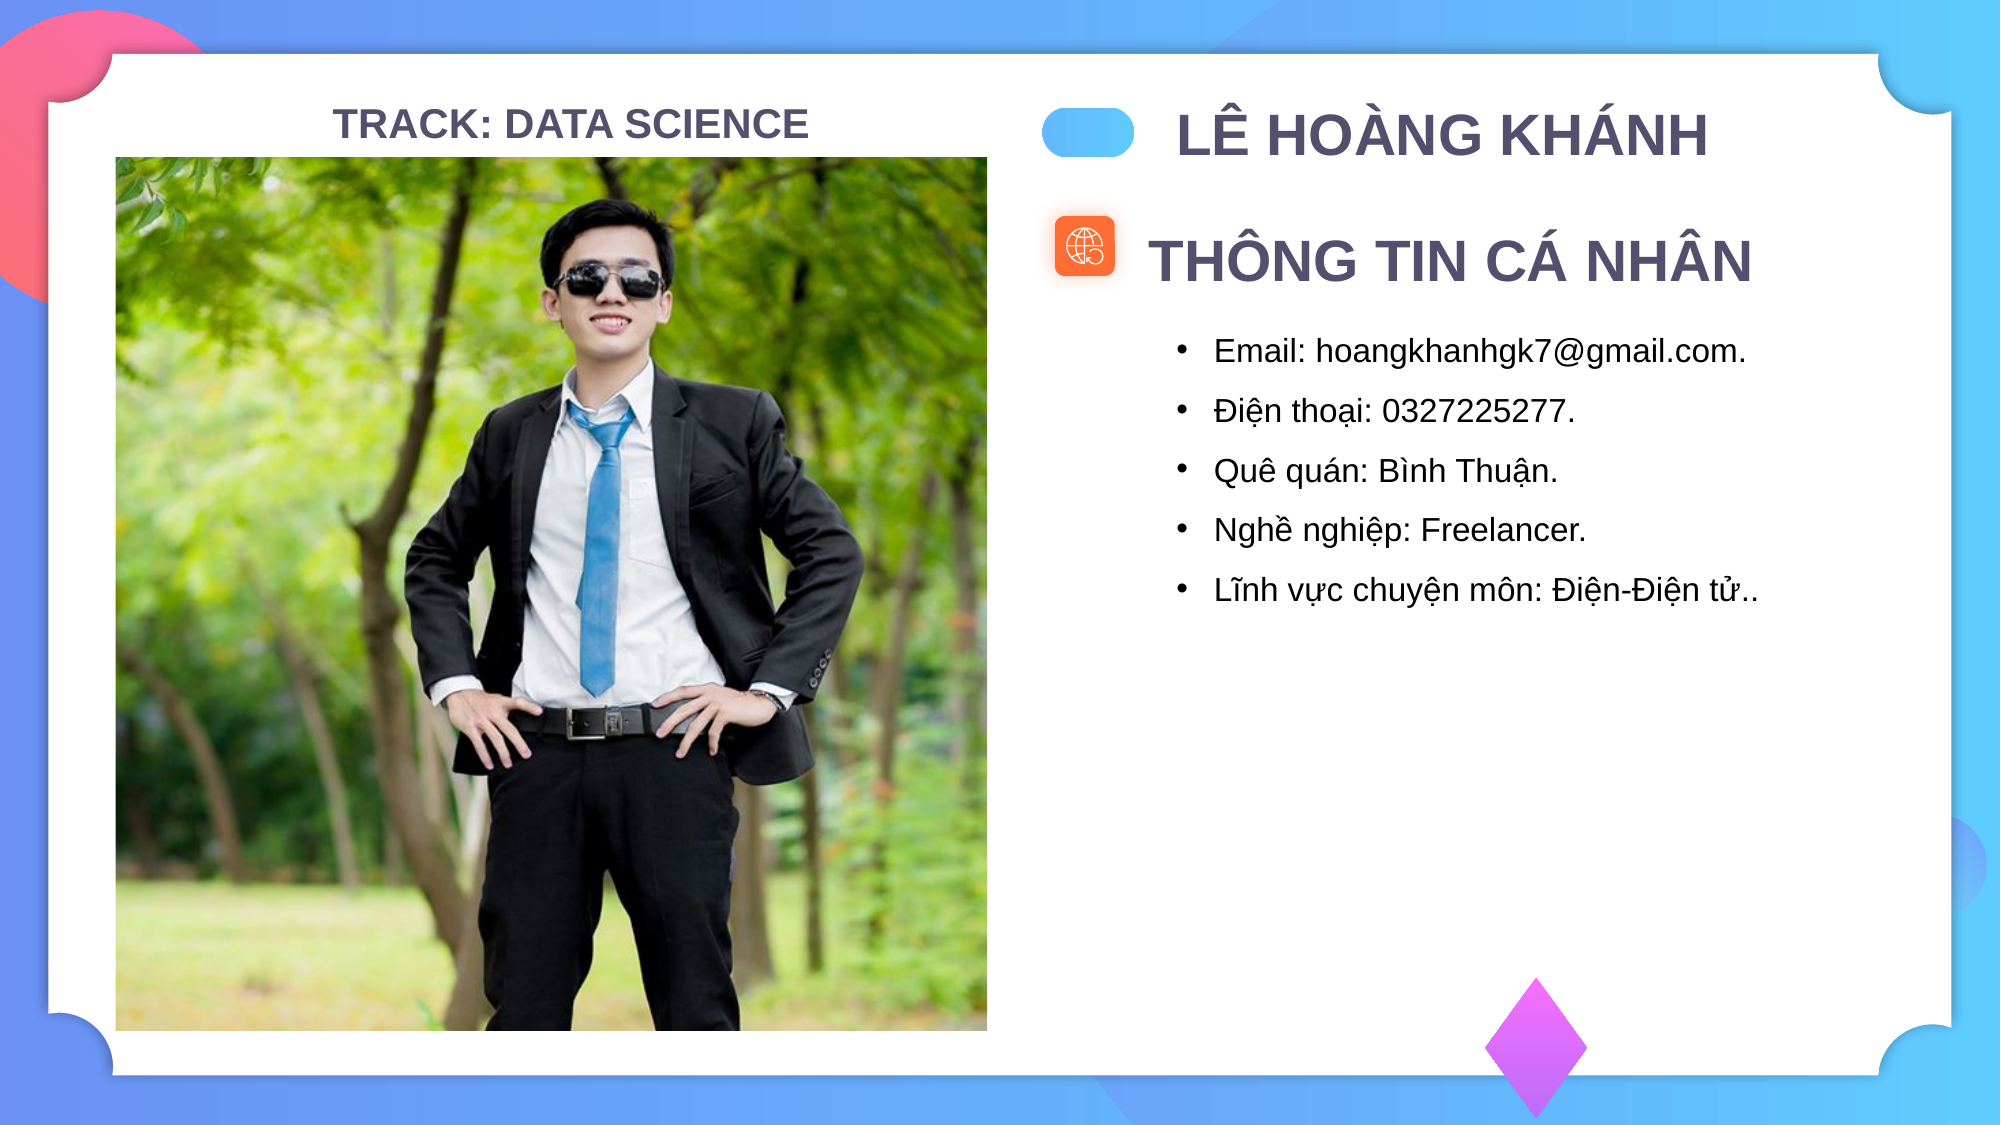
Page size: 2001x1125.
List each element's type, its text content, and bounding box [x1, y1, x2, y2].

text_box [1066, 227, 1104, 265]
picture [115, 157, 988, 1031]
text_box LÊ HOÀNG KHÁNH [1161, 89, 1748, 175]
text_box [1041, 106, 1136, 159]
text_box Email: hoangkhanhgk7@gmail.com. Điện thoại: 0327225277. Quê quán: Bình Thuận. Nghề nghiệp: Freelancer. Lĩnh vực chuyện môn: Điện-Điện tử.. [1161, 301, 1868, 959]
text_box THÔNG TIN CÁ NHÂN [1134, 216, 1817, 301]
text_box TRACK: DATA SCIENCE [216, 89, 926, 155]
text_box [1053, 214, 1116, 278]
